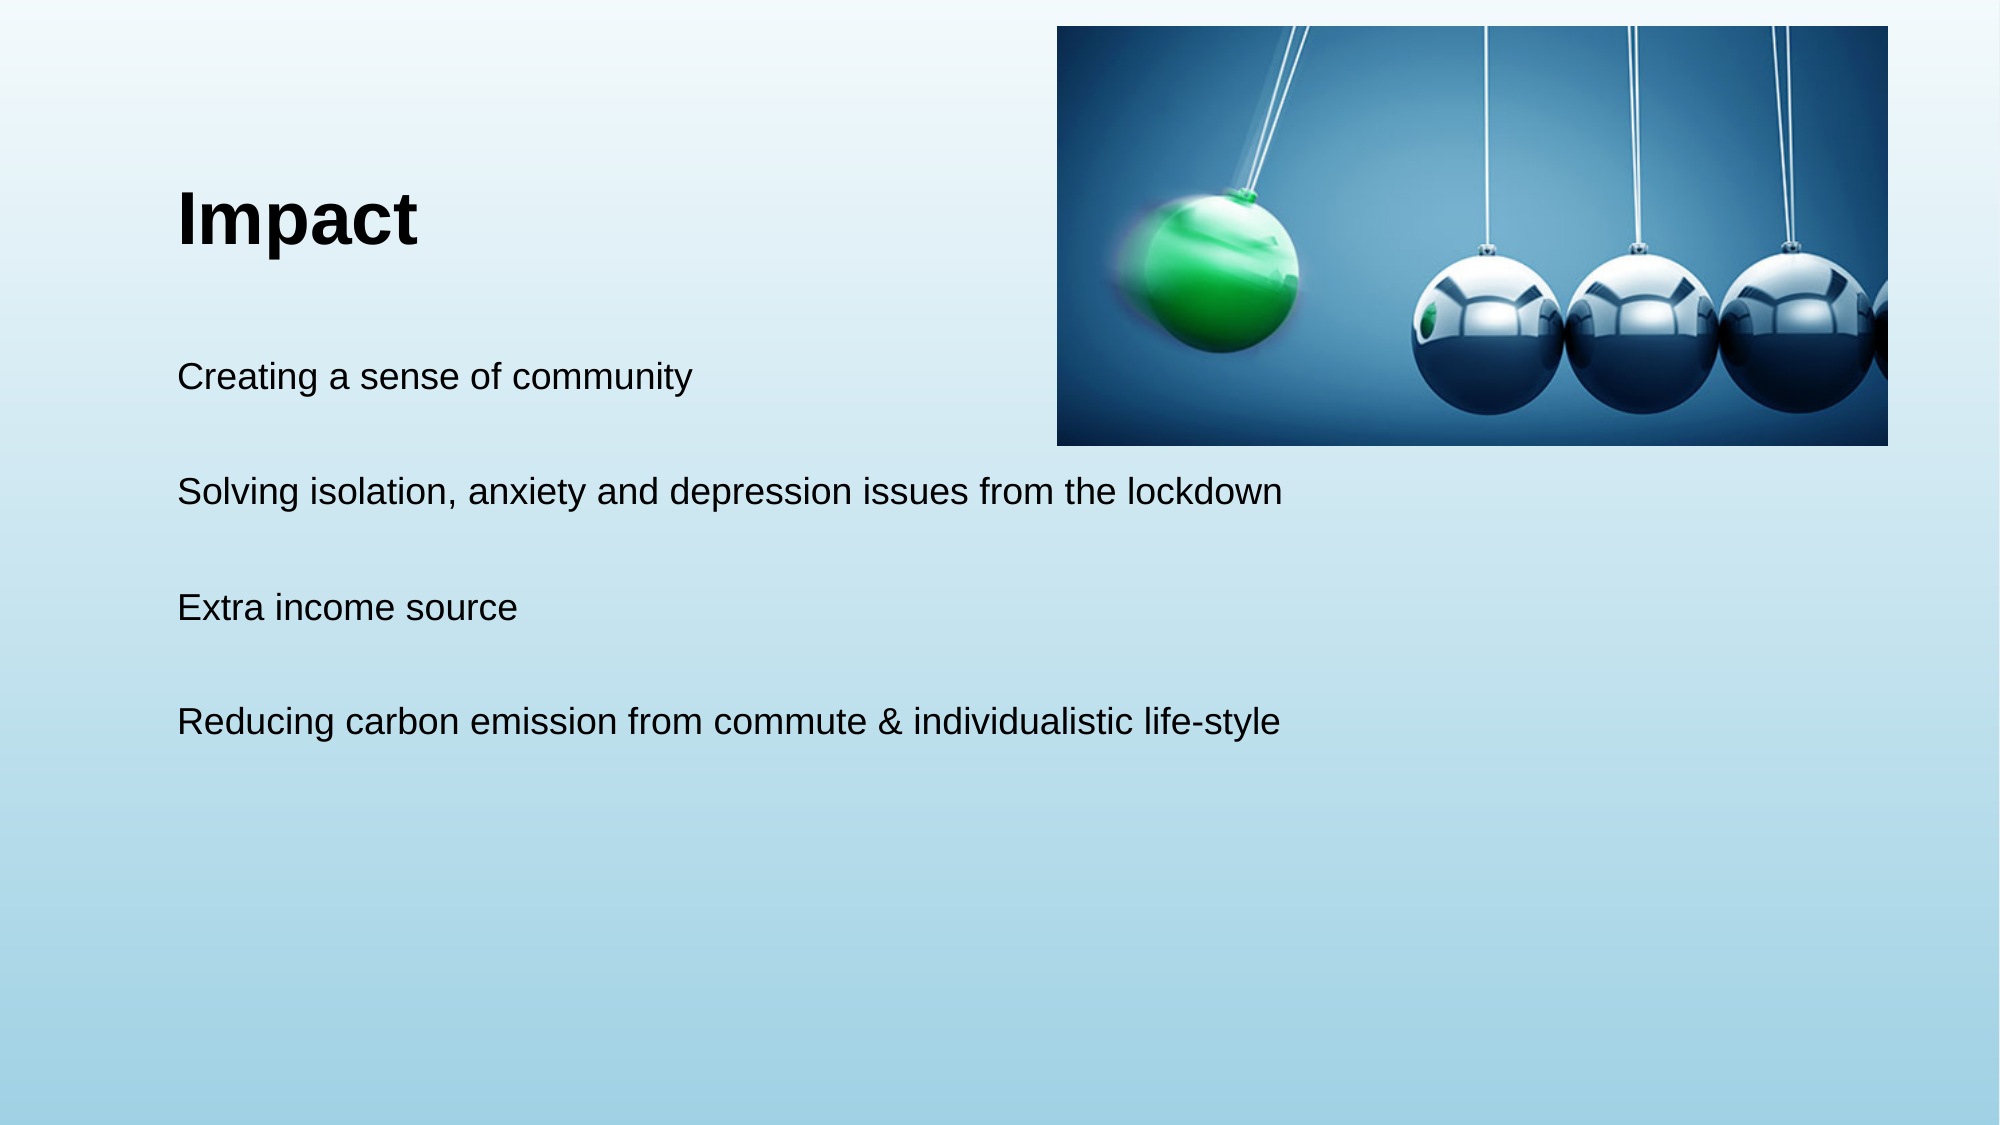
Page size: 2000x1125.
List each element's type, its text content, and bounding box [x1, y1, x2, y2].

text_box Creating a sense of community Solving isolation, anxiety and depression issues from the lockdown Extra income source Reducing carbon emission from commute & individualistic life-style [162, 299, 1888, 955]
text_box Impact [162, 162, 1057, 299]
picture [1057, 26, 1888, 446]
